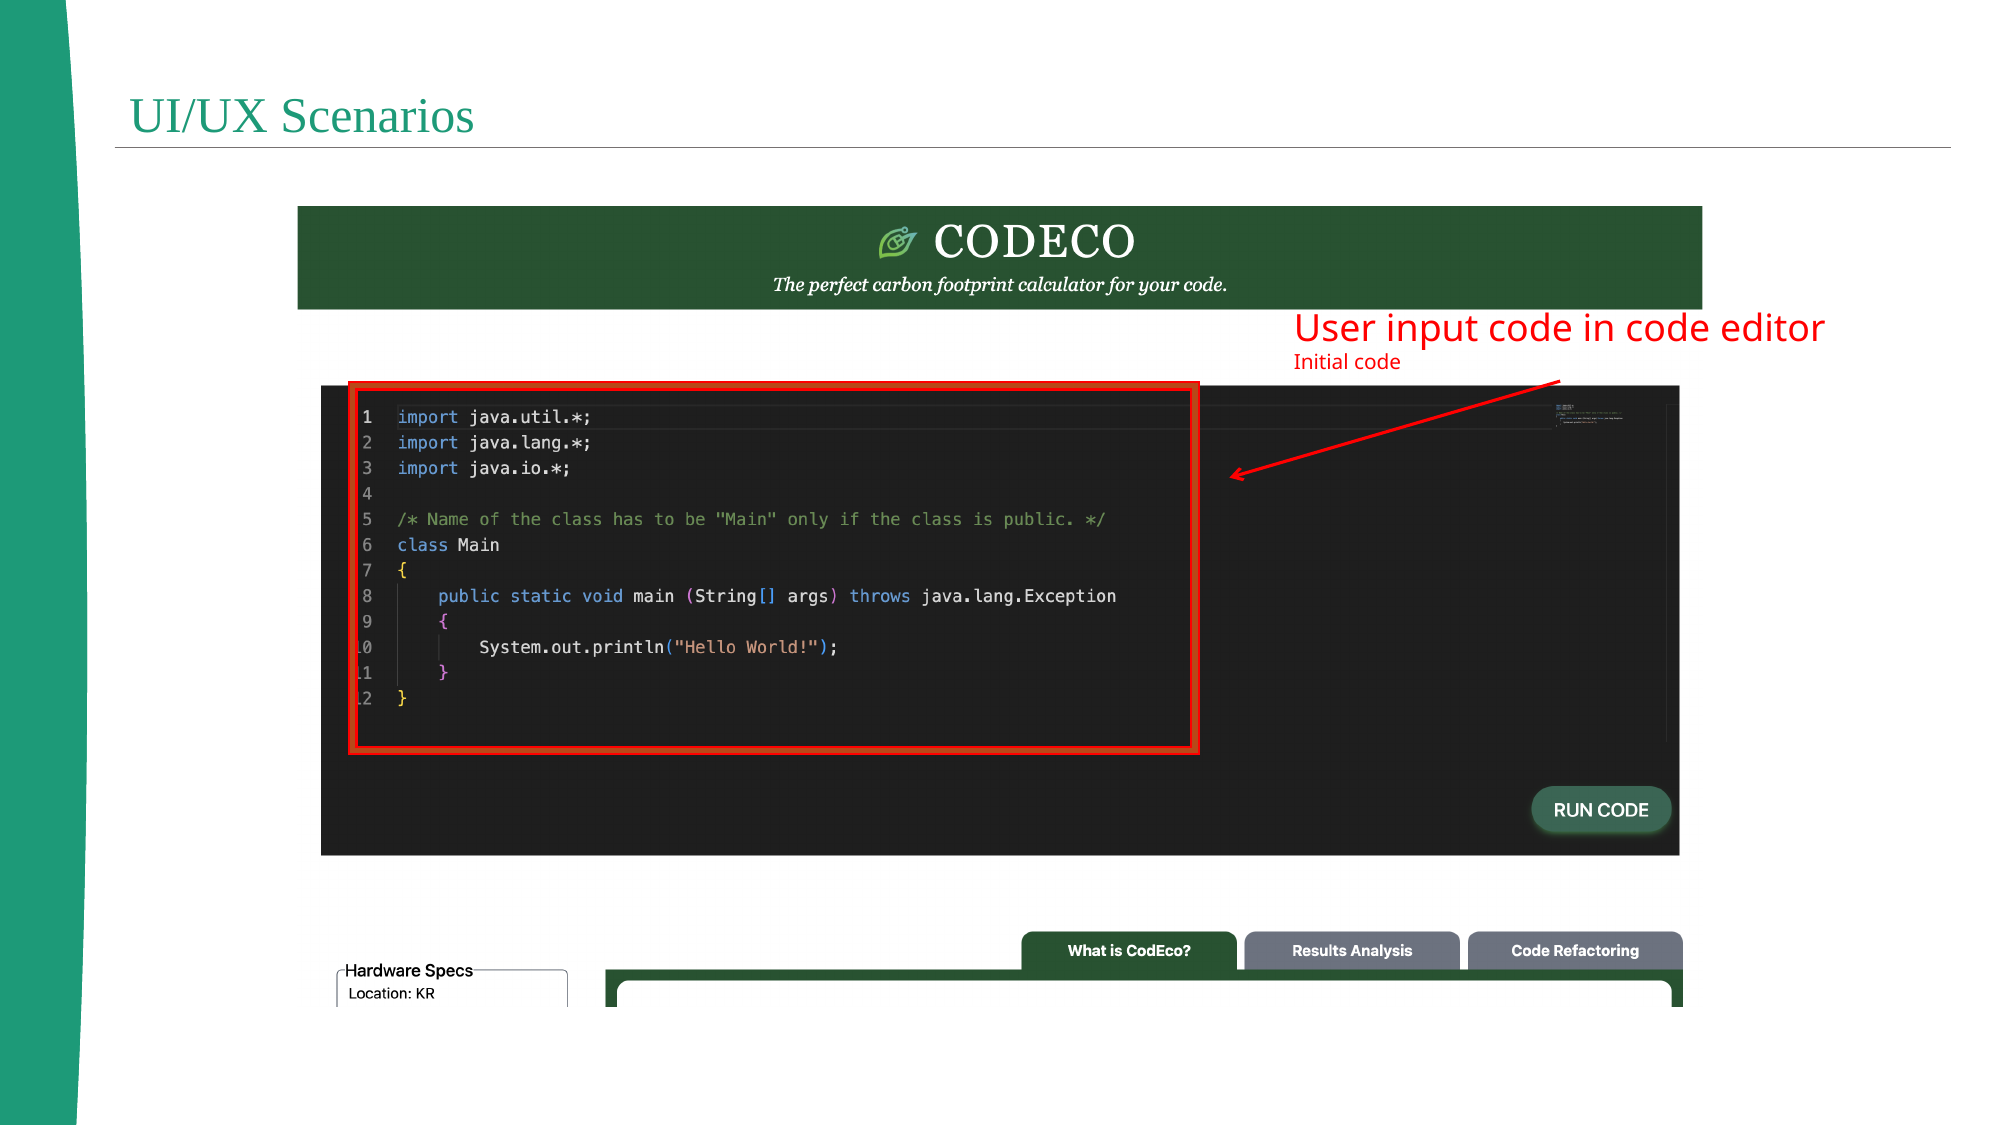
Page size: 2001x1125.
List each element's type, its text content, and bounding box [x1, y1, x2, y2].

text_box [0, 0, 89, 1125]
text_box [114, 75, 1952, 151]
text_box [1229, 382, 1561, 478]
picture [297, 206, 1703, 1007]
text_box User input code in code editor Initial code [1703, 296, 1842, 382]
